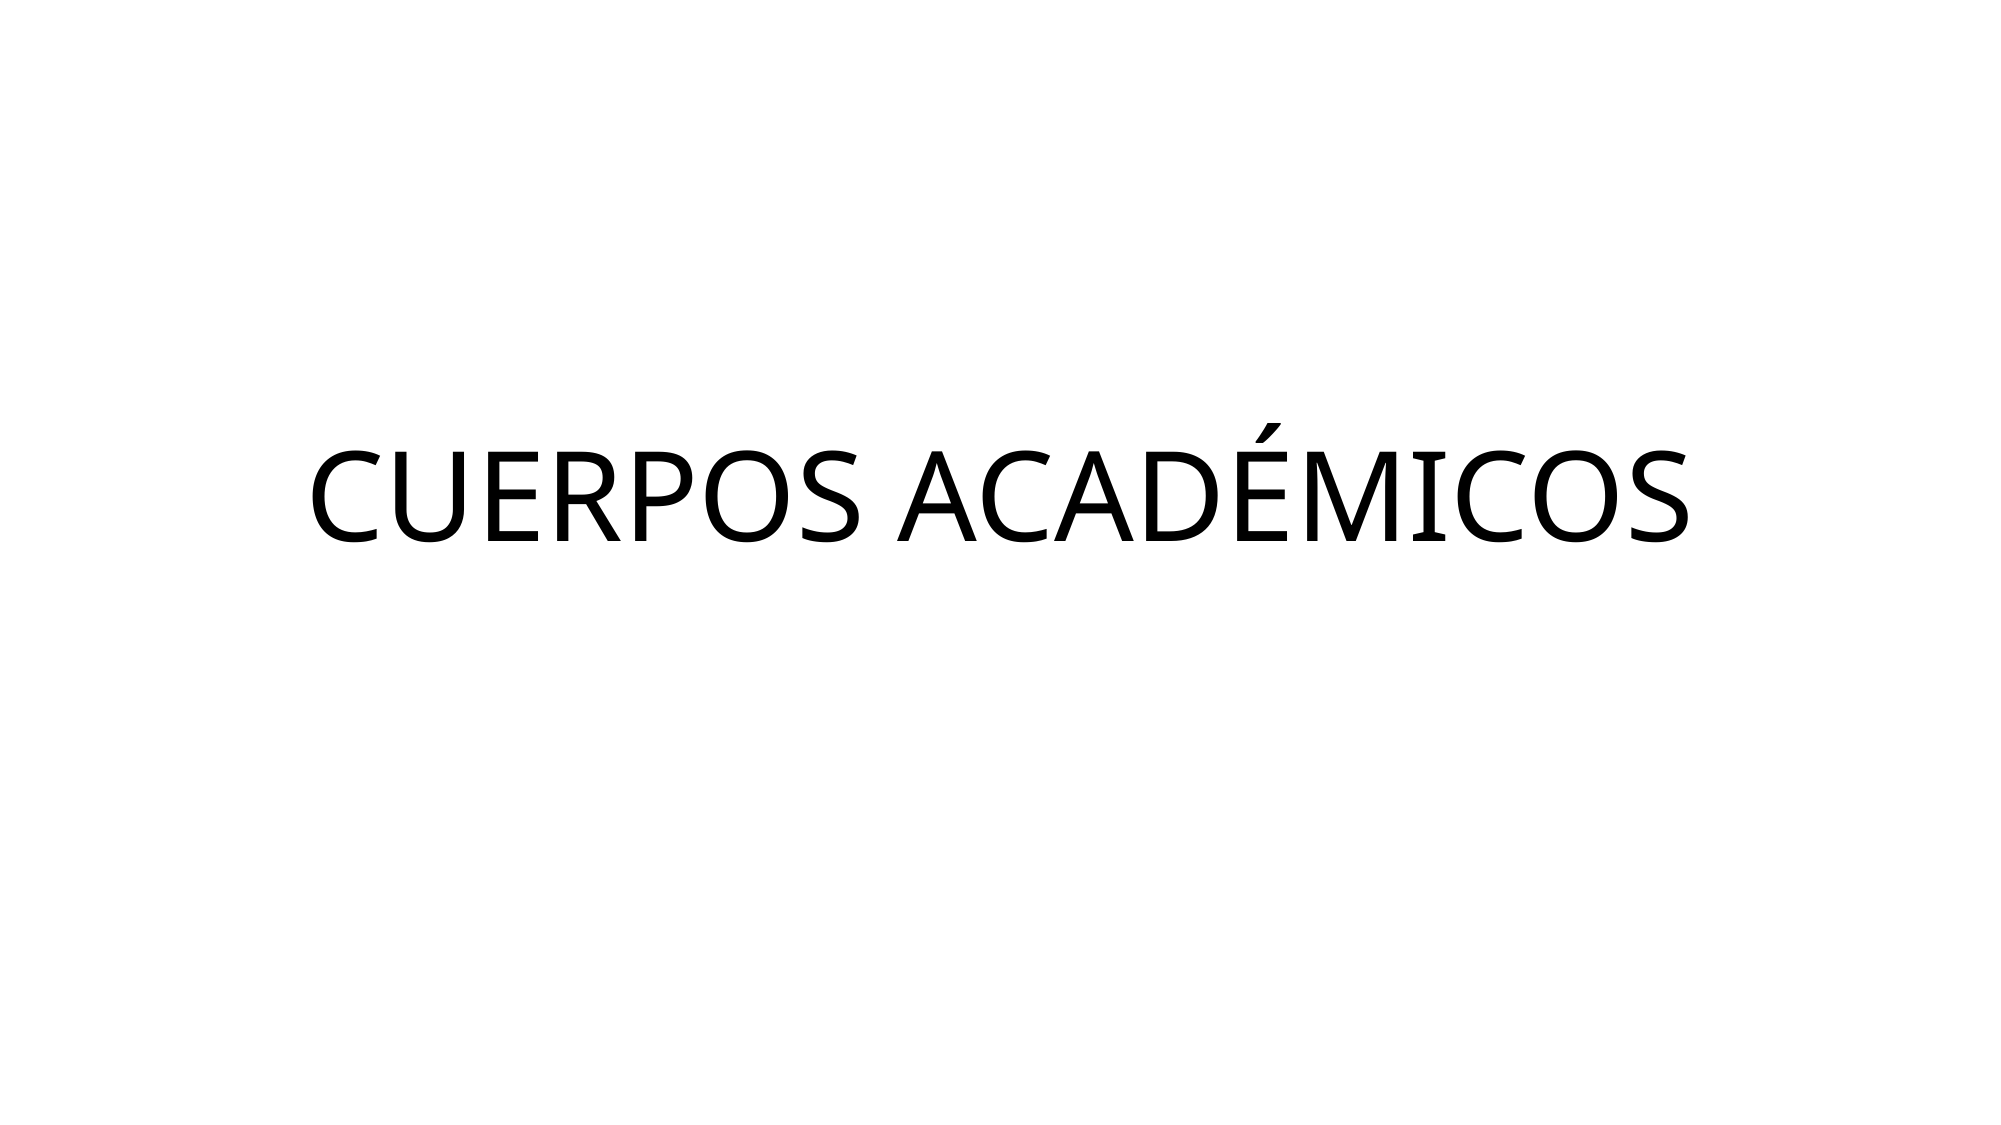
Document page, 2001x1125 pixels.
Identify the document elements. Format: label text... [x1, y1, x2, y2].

title CUERPOS ACADÉMICOS [249, 184, 1750, 576]
